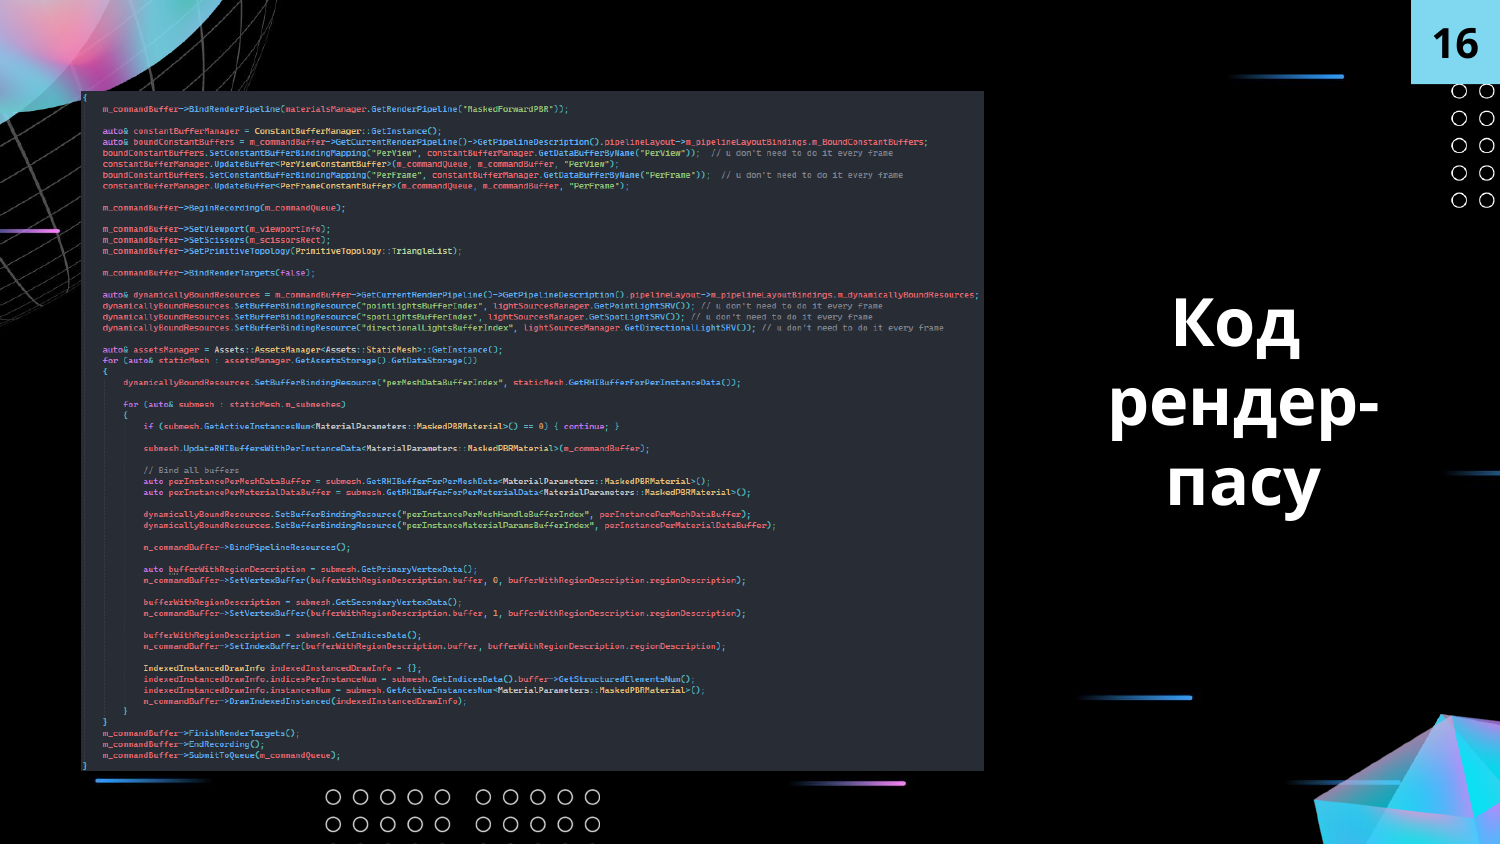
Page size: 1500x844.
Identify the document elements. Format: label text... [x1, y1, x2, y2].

picture [0, 0, 1500, 844]
title Код рендер-пасу [1019, 264, 1468, 453]
text_box 16 [1411, 0, 1500, 85]
